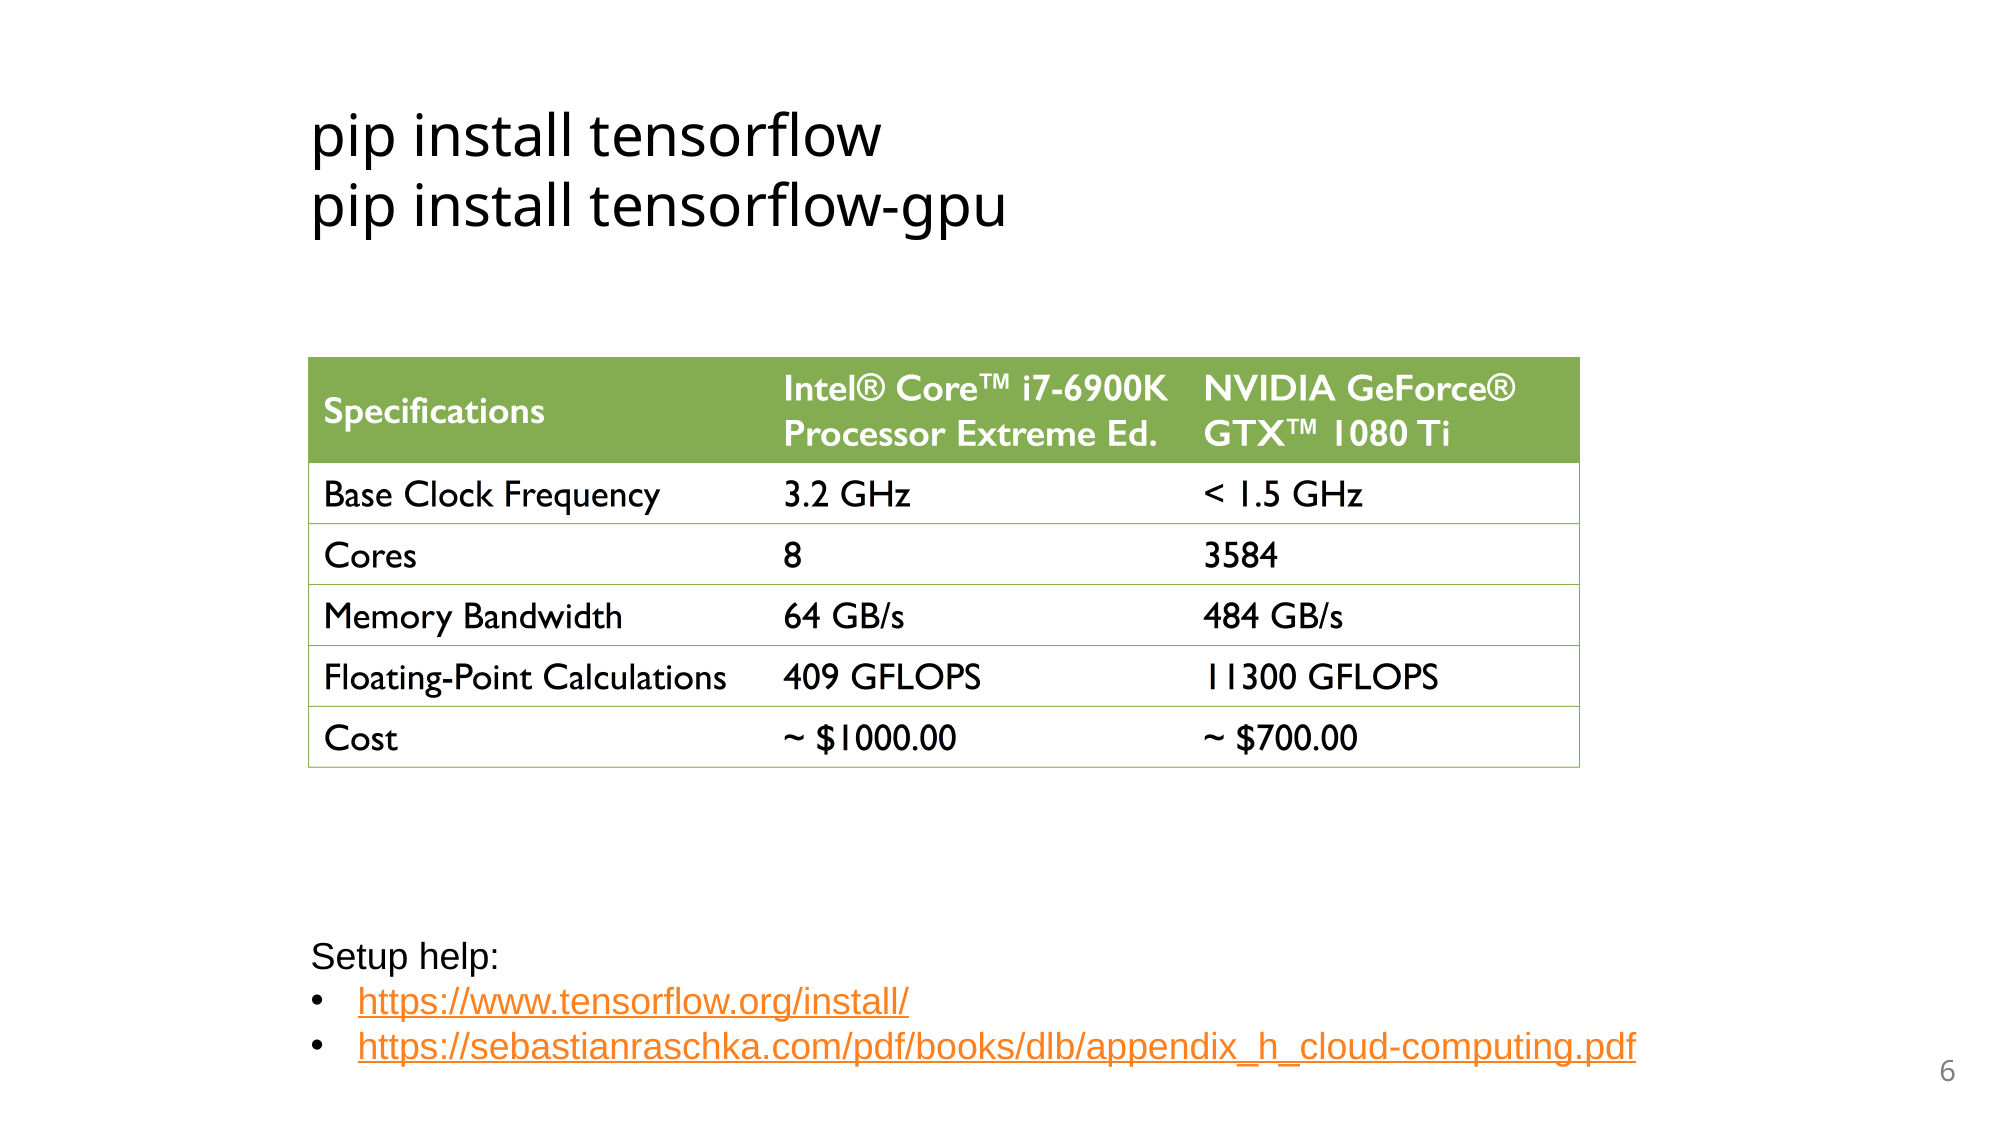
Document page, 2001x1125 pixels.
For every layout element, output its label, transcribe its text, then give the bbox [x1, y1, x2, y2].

text_box Setup help: https://www.tensorflow.org/install/ https://sebastianraschka.com/pdf/books/dlb/appendix_h_cloud-computing.pdf [295, 924, 1891, 1074]
text_box pip install tensorflow pip install tensorflow-gpu [295, 90, 1875, 246]
picture [295, 343, 1590, 779]
slide_number 6 [1874, 1042, 1972, 1103]
